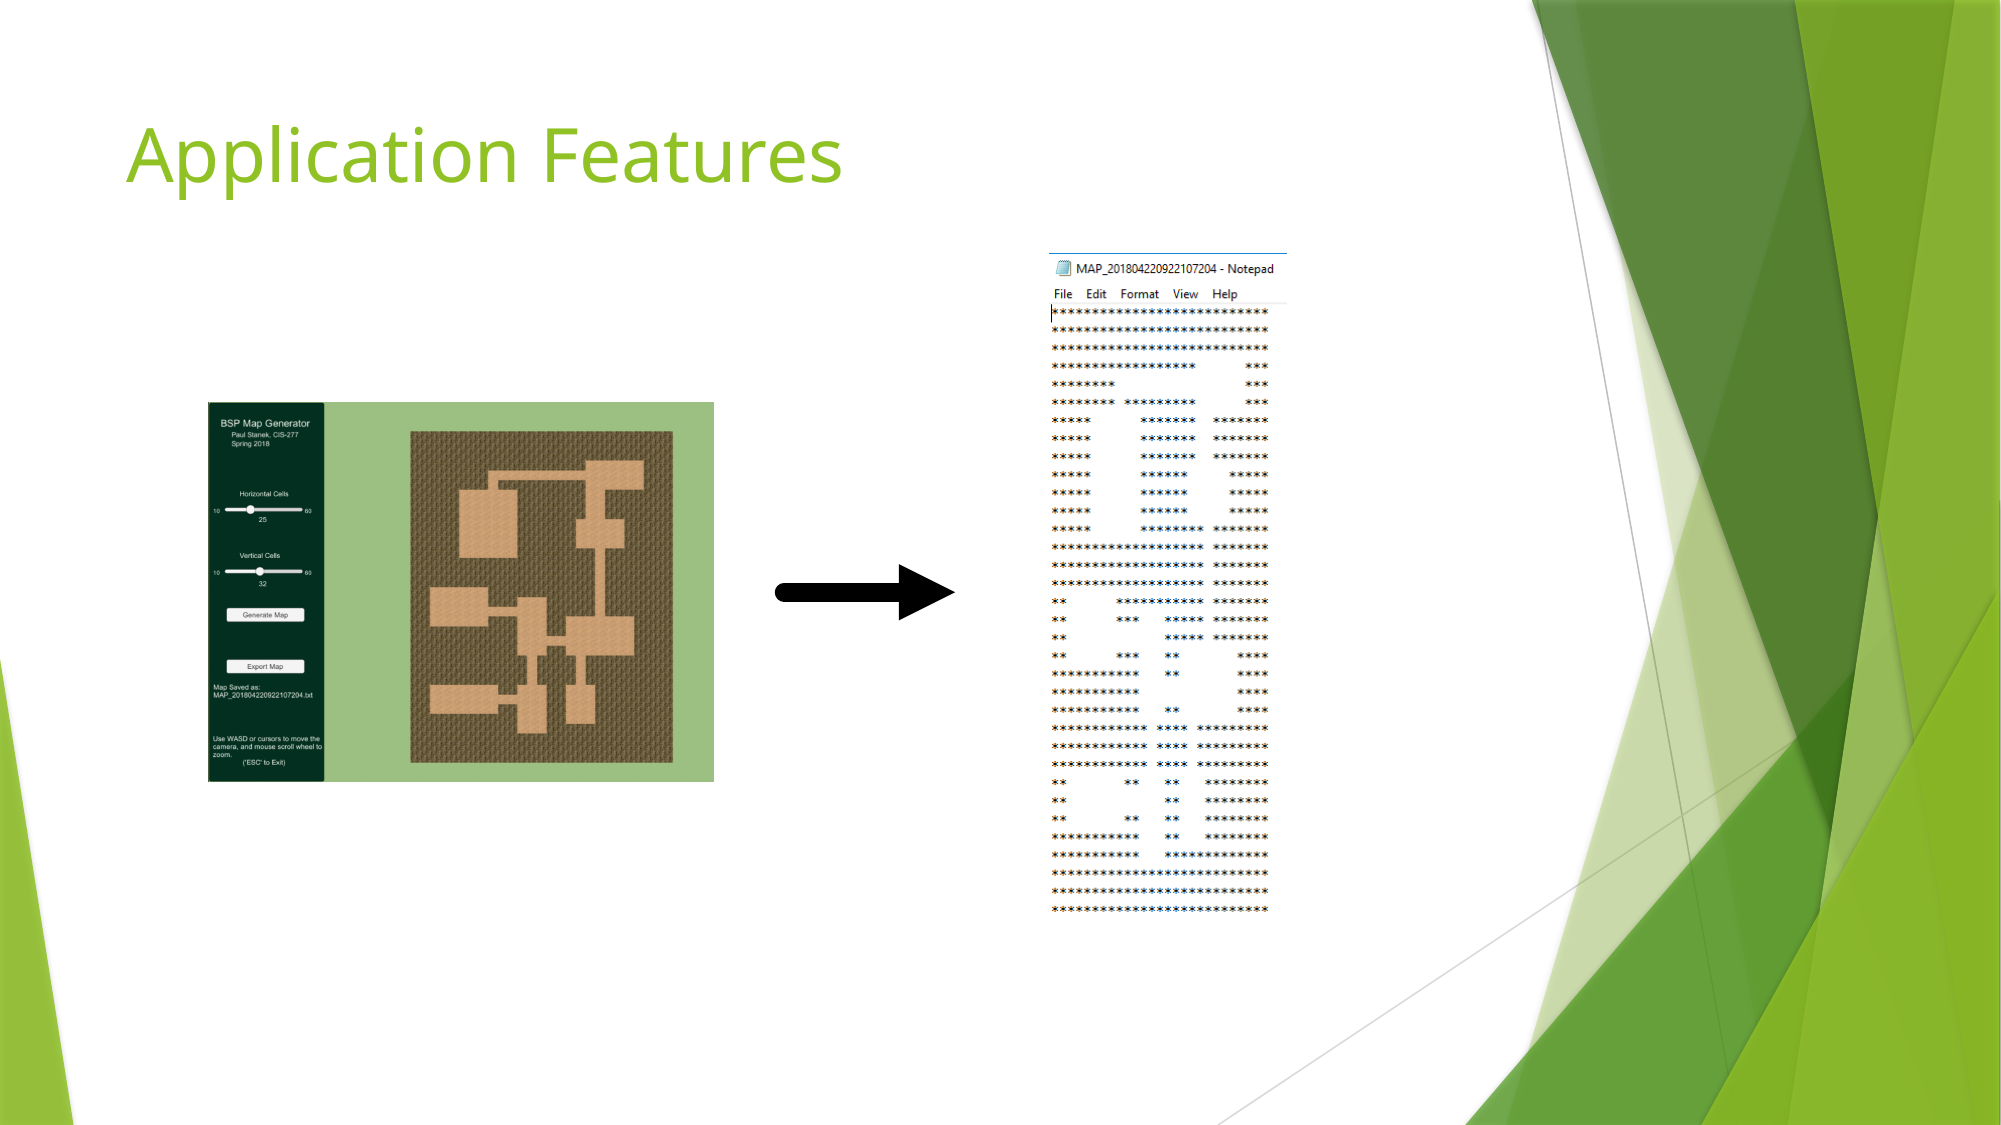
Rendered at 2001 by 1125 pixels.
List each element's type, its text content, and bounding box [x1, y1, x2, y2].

picture [1048, 252, 1287, 932]
title Application Features [111, 99, 1522, 317]
picture [208, 402, 715, 783]
